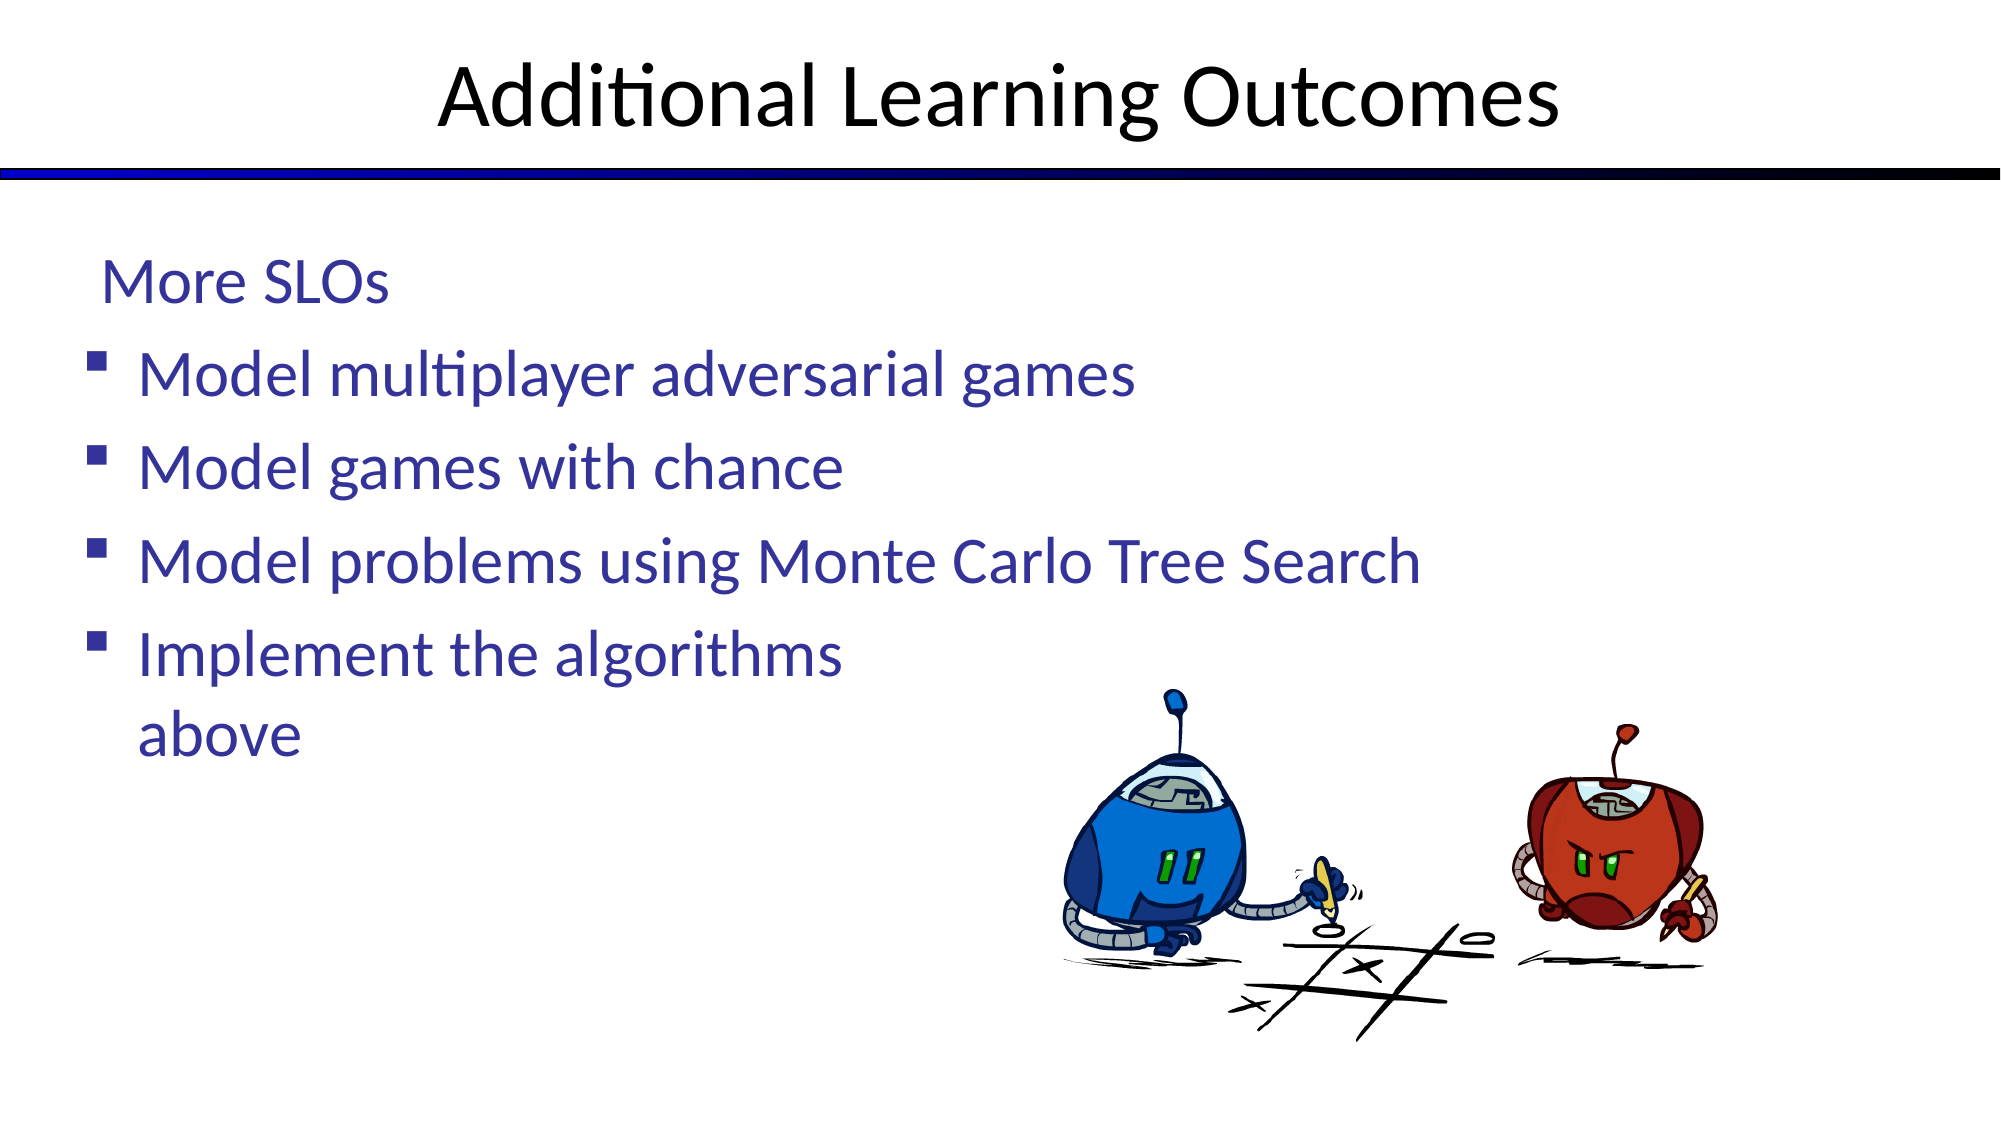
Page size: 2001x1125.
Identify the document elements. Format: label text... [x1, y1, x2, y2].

picture [999, 675, 1766, 1051]
list More SLOs Model multiplayer adversarial games Model games with chance Model problems using Monte Carlo Tree Search Implement the algorithms above [66, 228, 1934, 1006]
title Additional Learning Outcomes [0, 0, 2000, 184]
